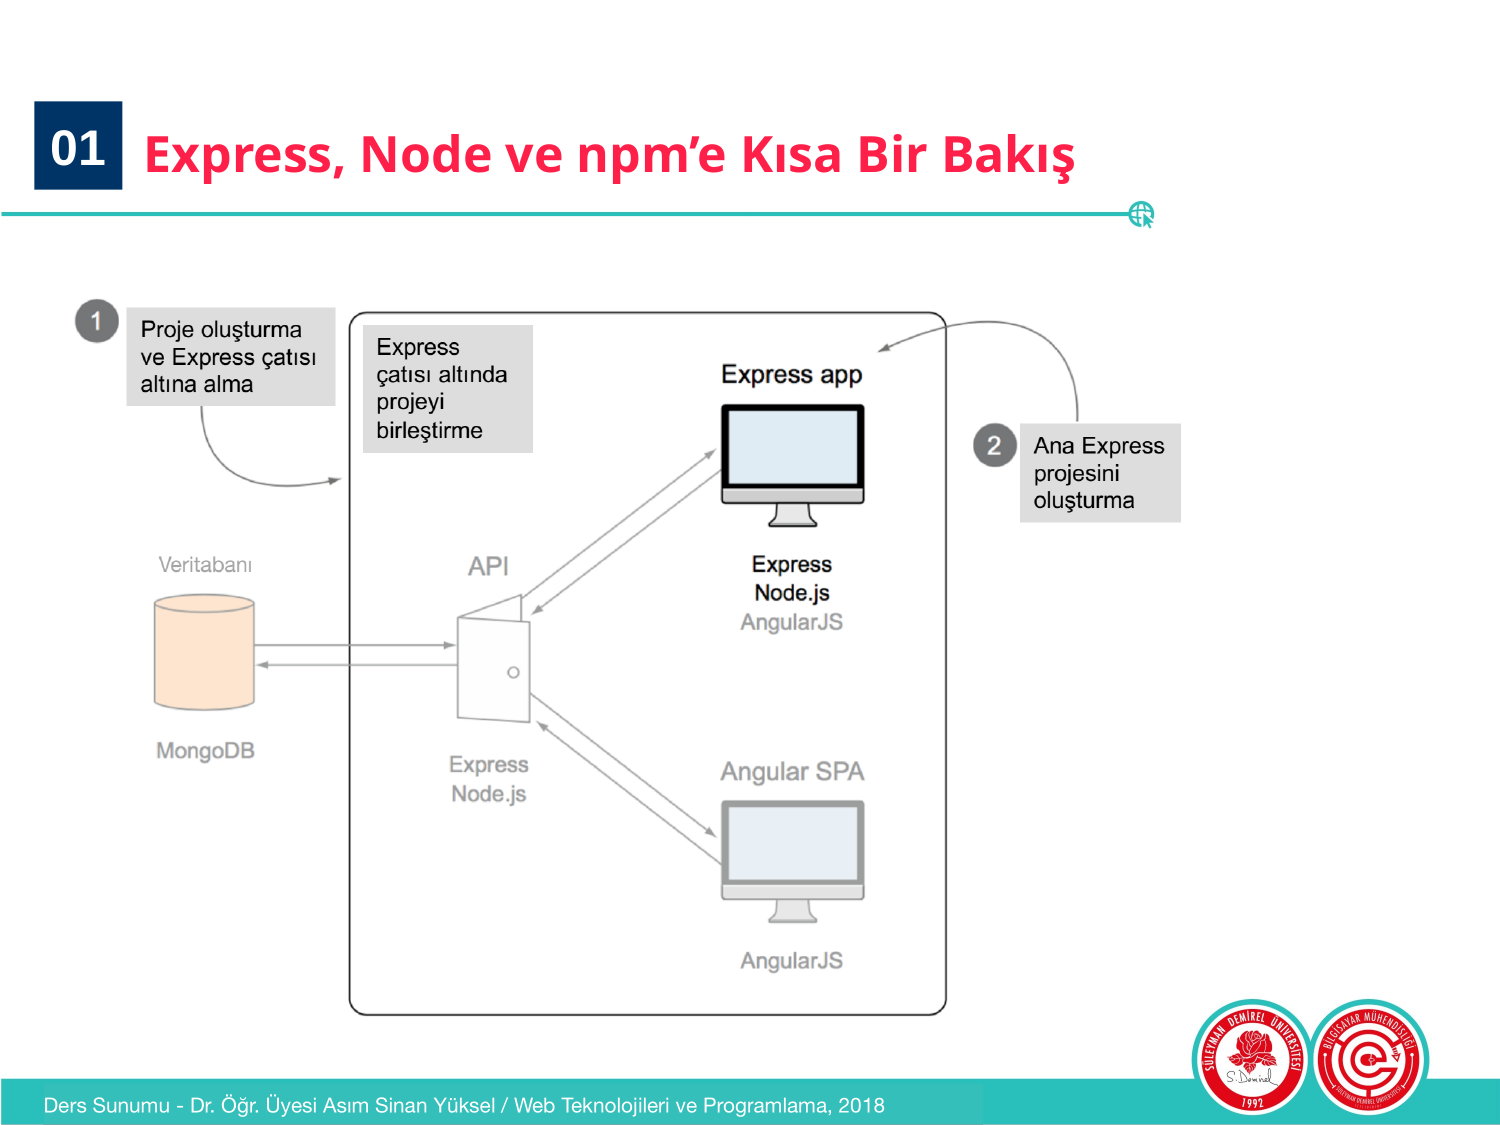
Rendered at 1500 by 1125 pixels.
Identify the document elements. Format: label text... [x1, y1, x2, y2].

picture [0, 0, 1500, 1125]
title Express, Node ve npm’e Kısa Bir Bakış [128, 114, 1279, 190]
text_box 01 [34, 101, 123, 190]
